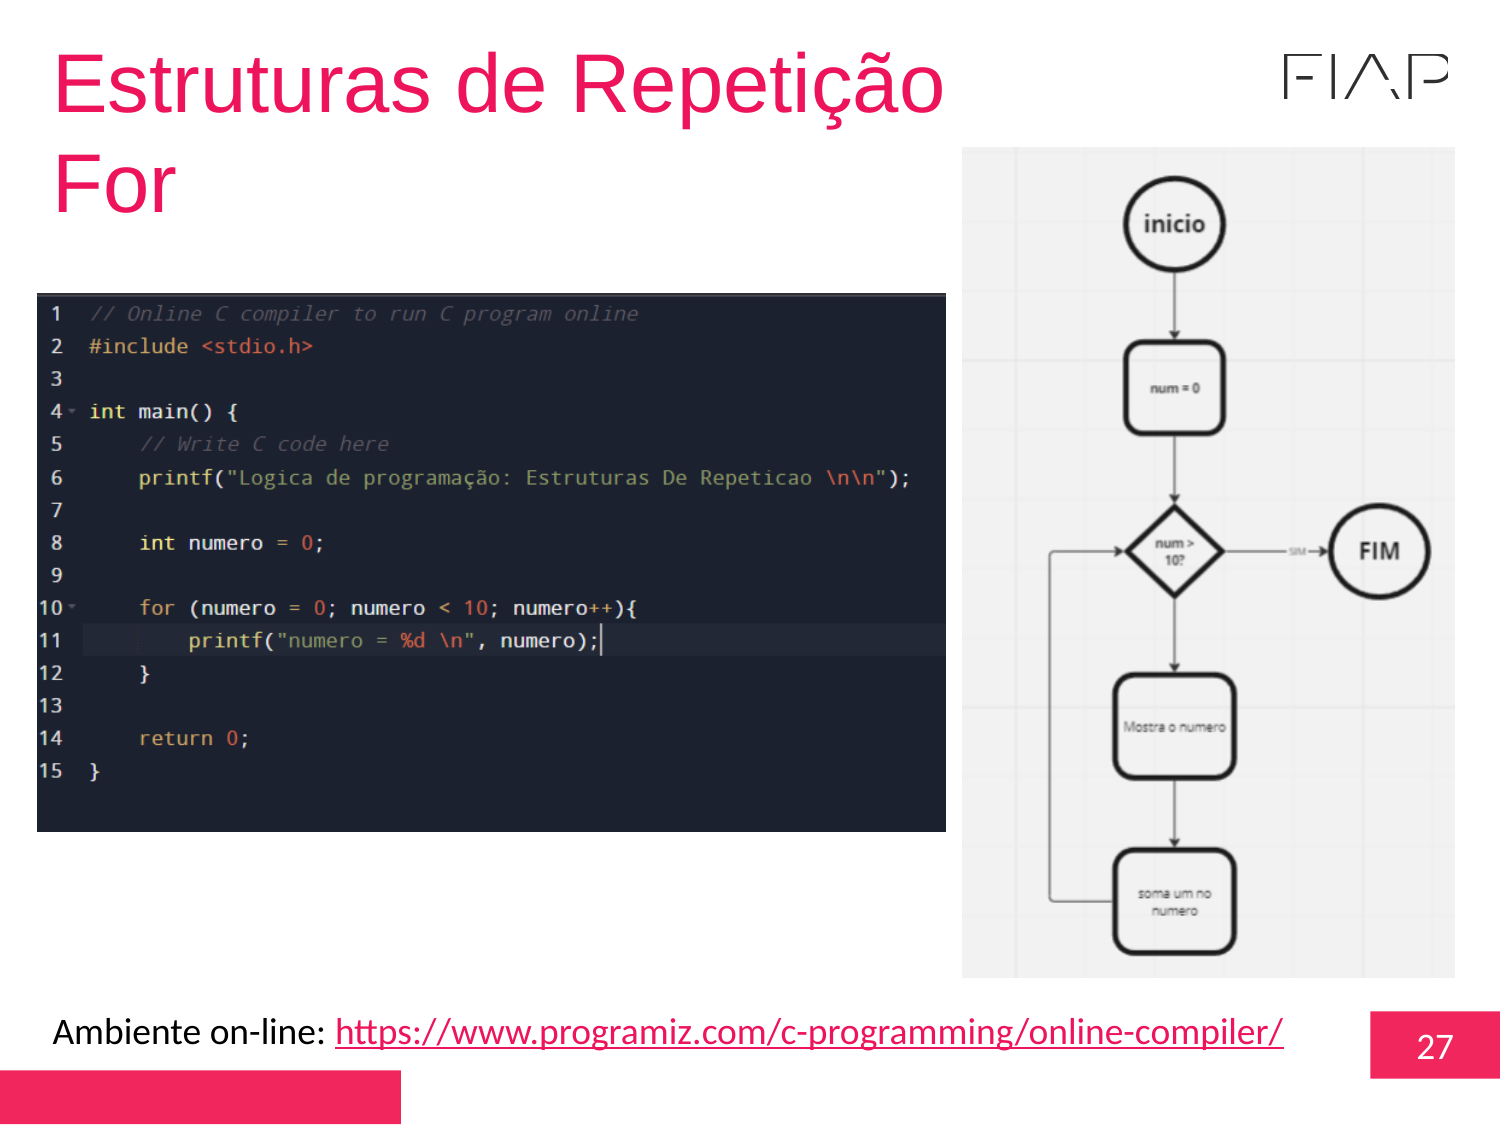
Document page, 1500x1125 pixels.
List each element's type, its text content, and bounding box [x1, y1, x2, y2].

text_box Ambiente on-line: https://www.programiz.com/c-programming/online-compiler/ [37, 999, 1349, 1060]
picture [962, 147, 1455, 978]
picture [37, 293, 946, 832]
picture [1284, 54, 1448, 99]
text_box Estruturas de Repetição For [37, 21, 1075, 237]
